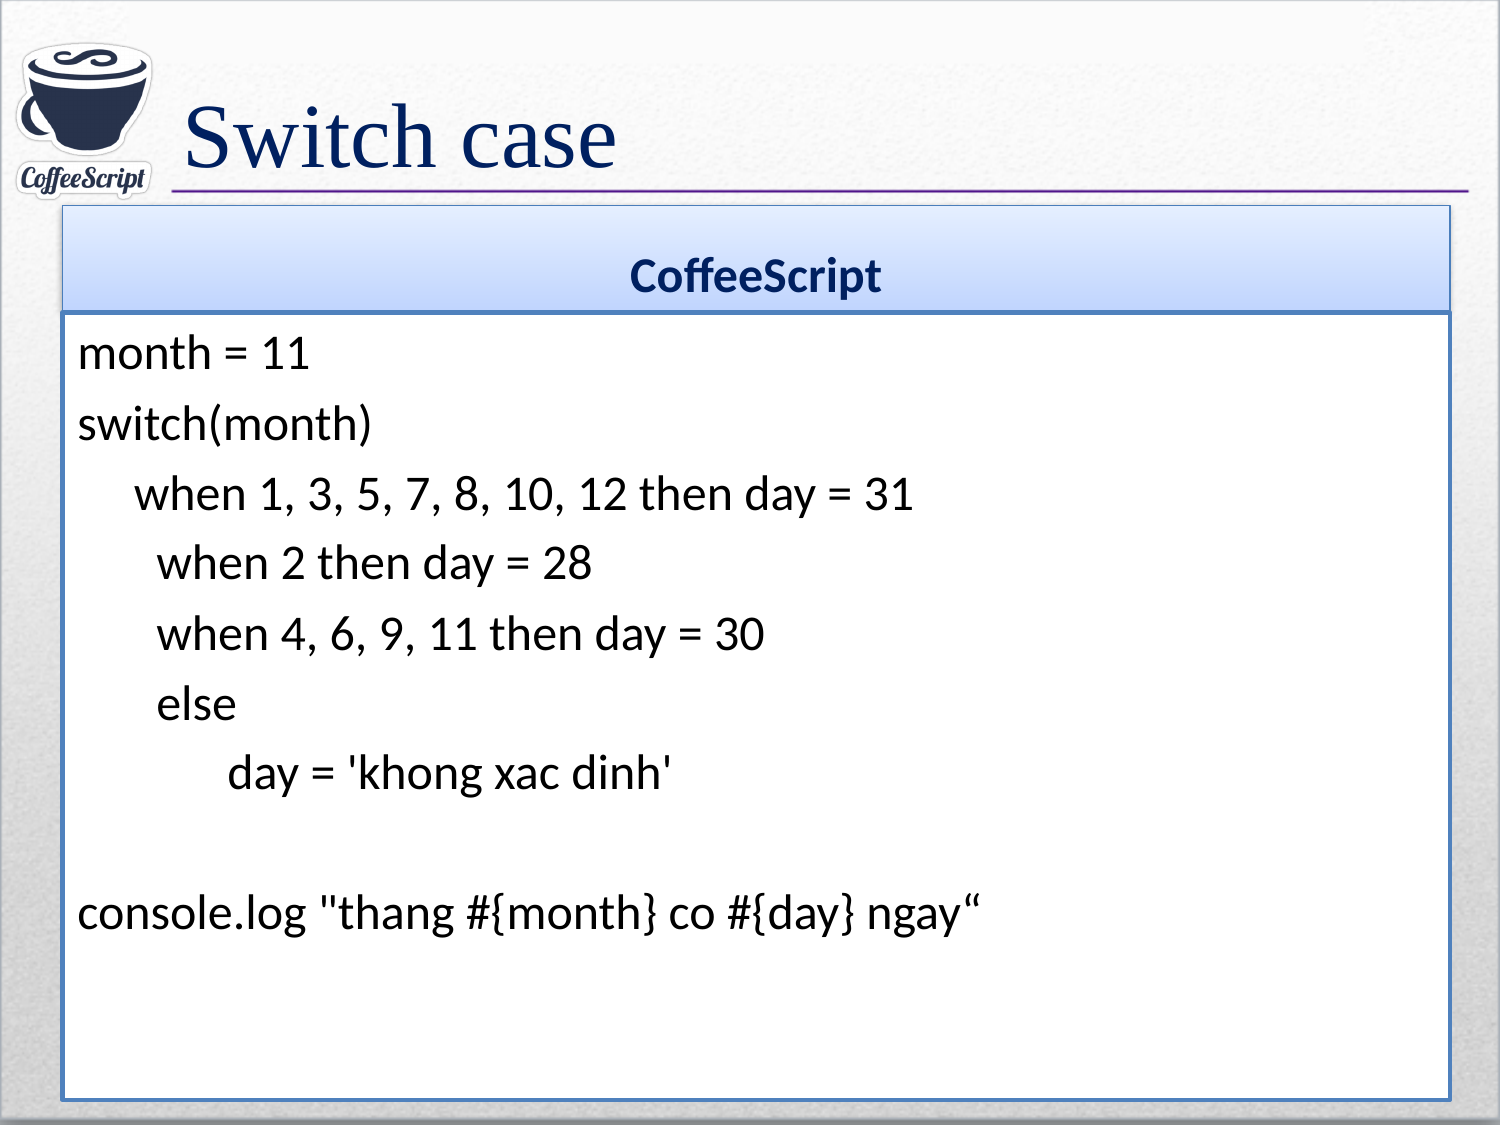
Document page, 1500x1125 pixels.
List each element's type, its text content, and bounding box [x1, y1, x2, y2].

picture [0, 0, 1500, 1125]
list CoffeeScript [62, 205, 1451, 310]
list month = 11 switch(month) when 1, 3, 5, 7, 8, 10, 12 then day = 31 when 2 then day = 28 when 4, 6, 9, 11 then day = 30 else day = 'khong xac dinh' console.log "thang #{month} co #{day} ngay“ [60, 310, 1452, 1102]
title Switch case [170, 37, 1450, 204]
